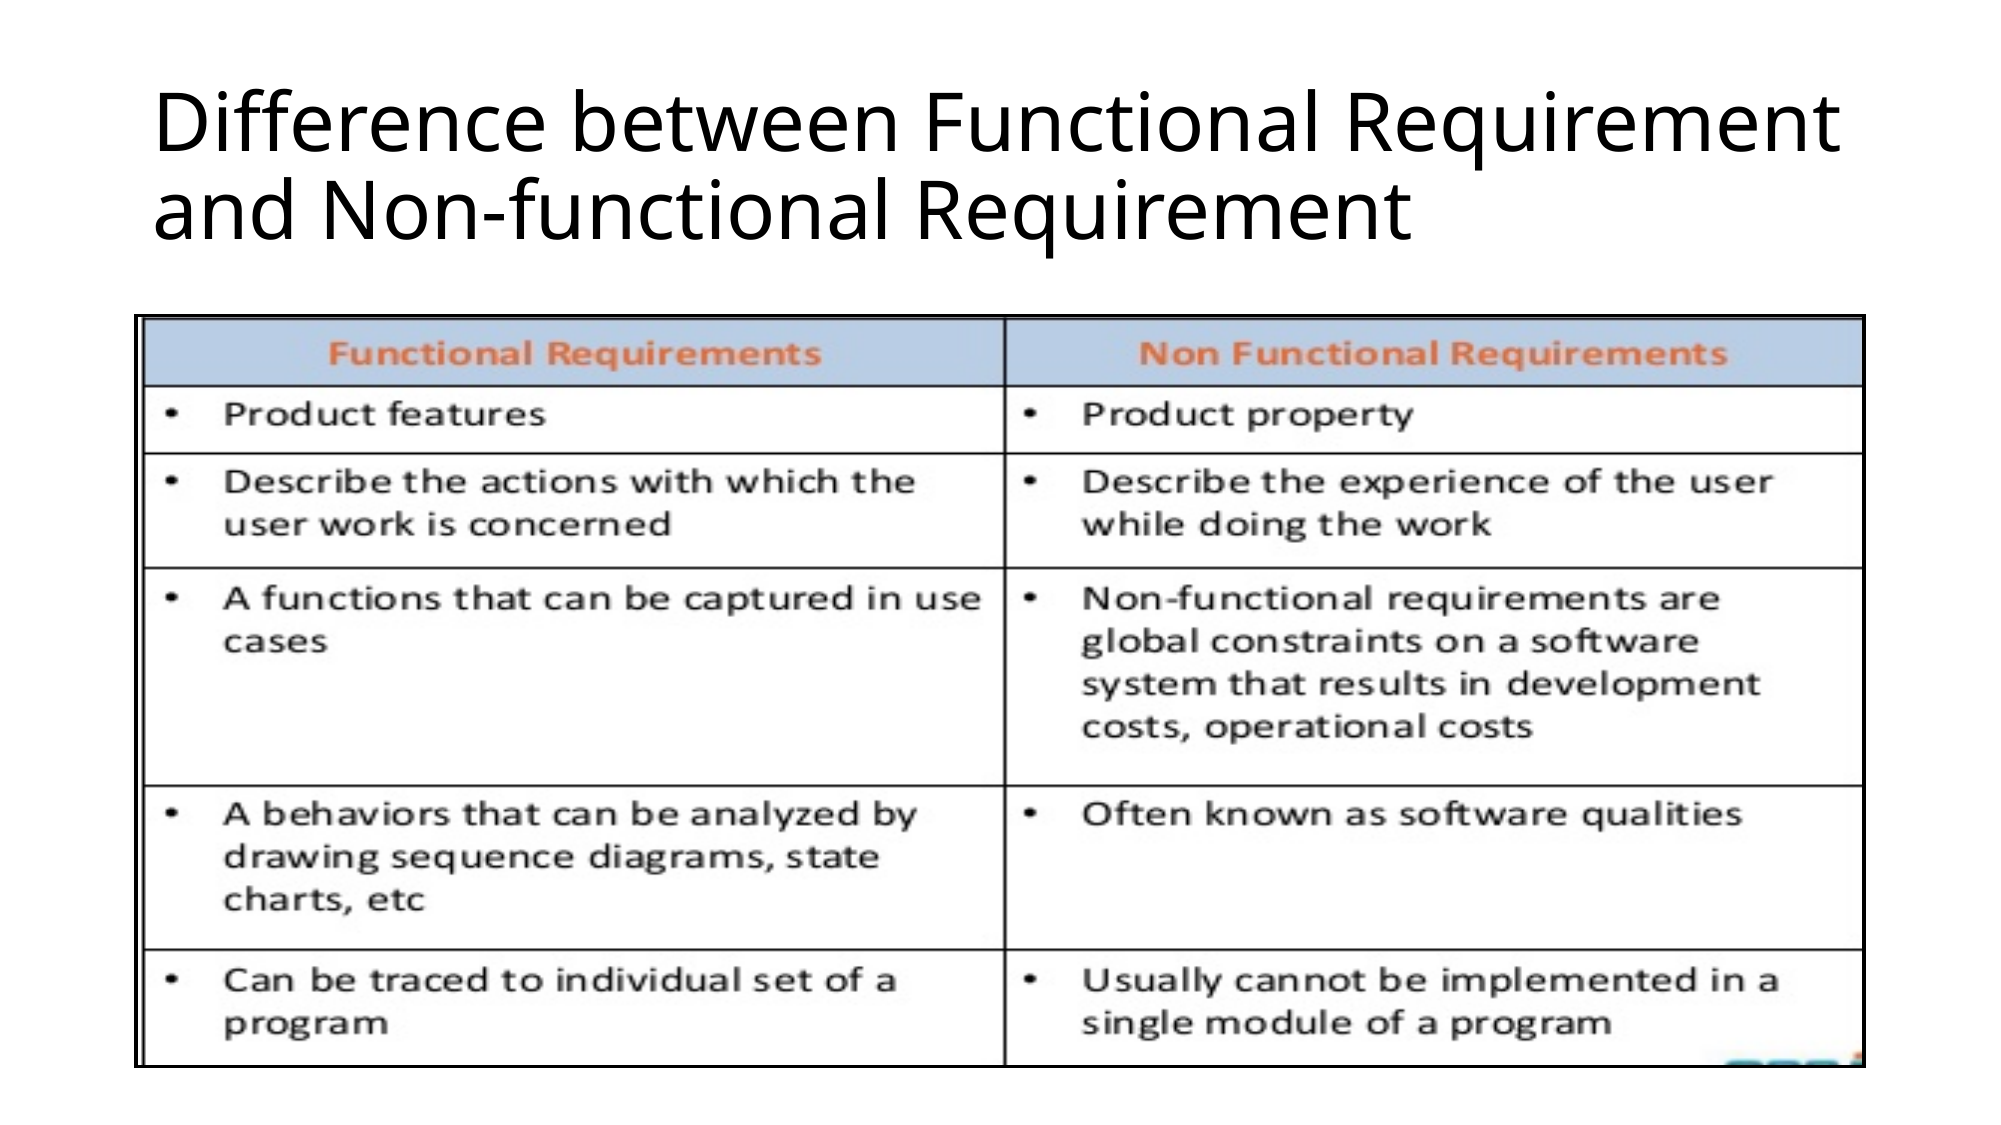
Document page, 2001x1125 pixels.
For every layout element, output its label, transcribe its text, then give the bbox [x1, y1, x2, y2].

title Difference between Functional Requirement and Non-functional Requirement [137, 59, 1863, 278]
picture [137, 316, 1863, 1066]
